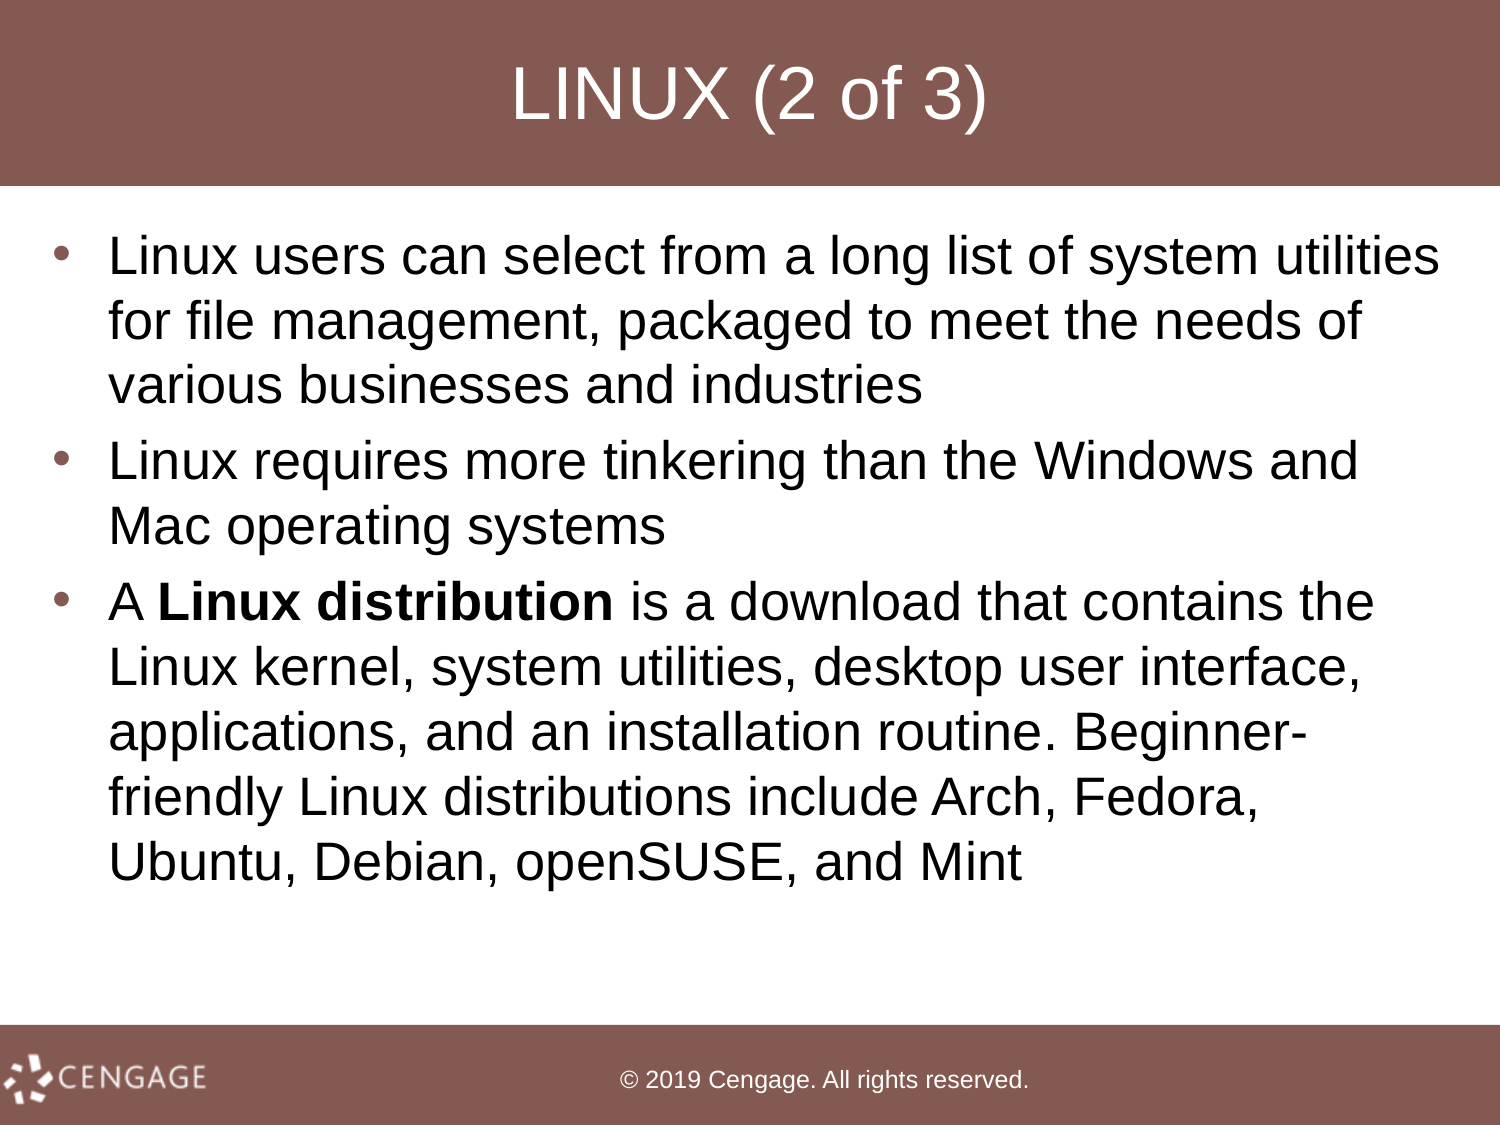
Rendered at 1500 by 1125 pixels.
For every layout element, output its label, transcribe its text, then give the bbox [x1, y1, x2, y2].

picture [0, 1051, 211, 1106]
list Linux users can select from a long list of system utilities for file management, packaged to meet the needs of various businesses and industries Linux requires more tinkering than the Windows and Mac operating systems A Linux distribution is a download that contains the Linux kernel, system utilities, desktop user interface, applications, and an installation routine. Beginner-friendly Linux distributions include Arch, Fedora, Ubuntu, Debian, openSUSE, and Mint [37, 212, 1475, 1005]
title LINUX (2 of 3) [75, 4, 1425, 175]
